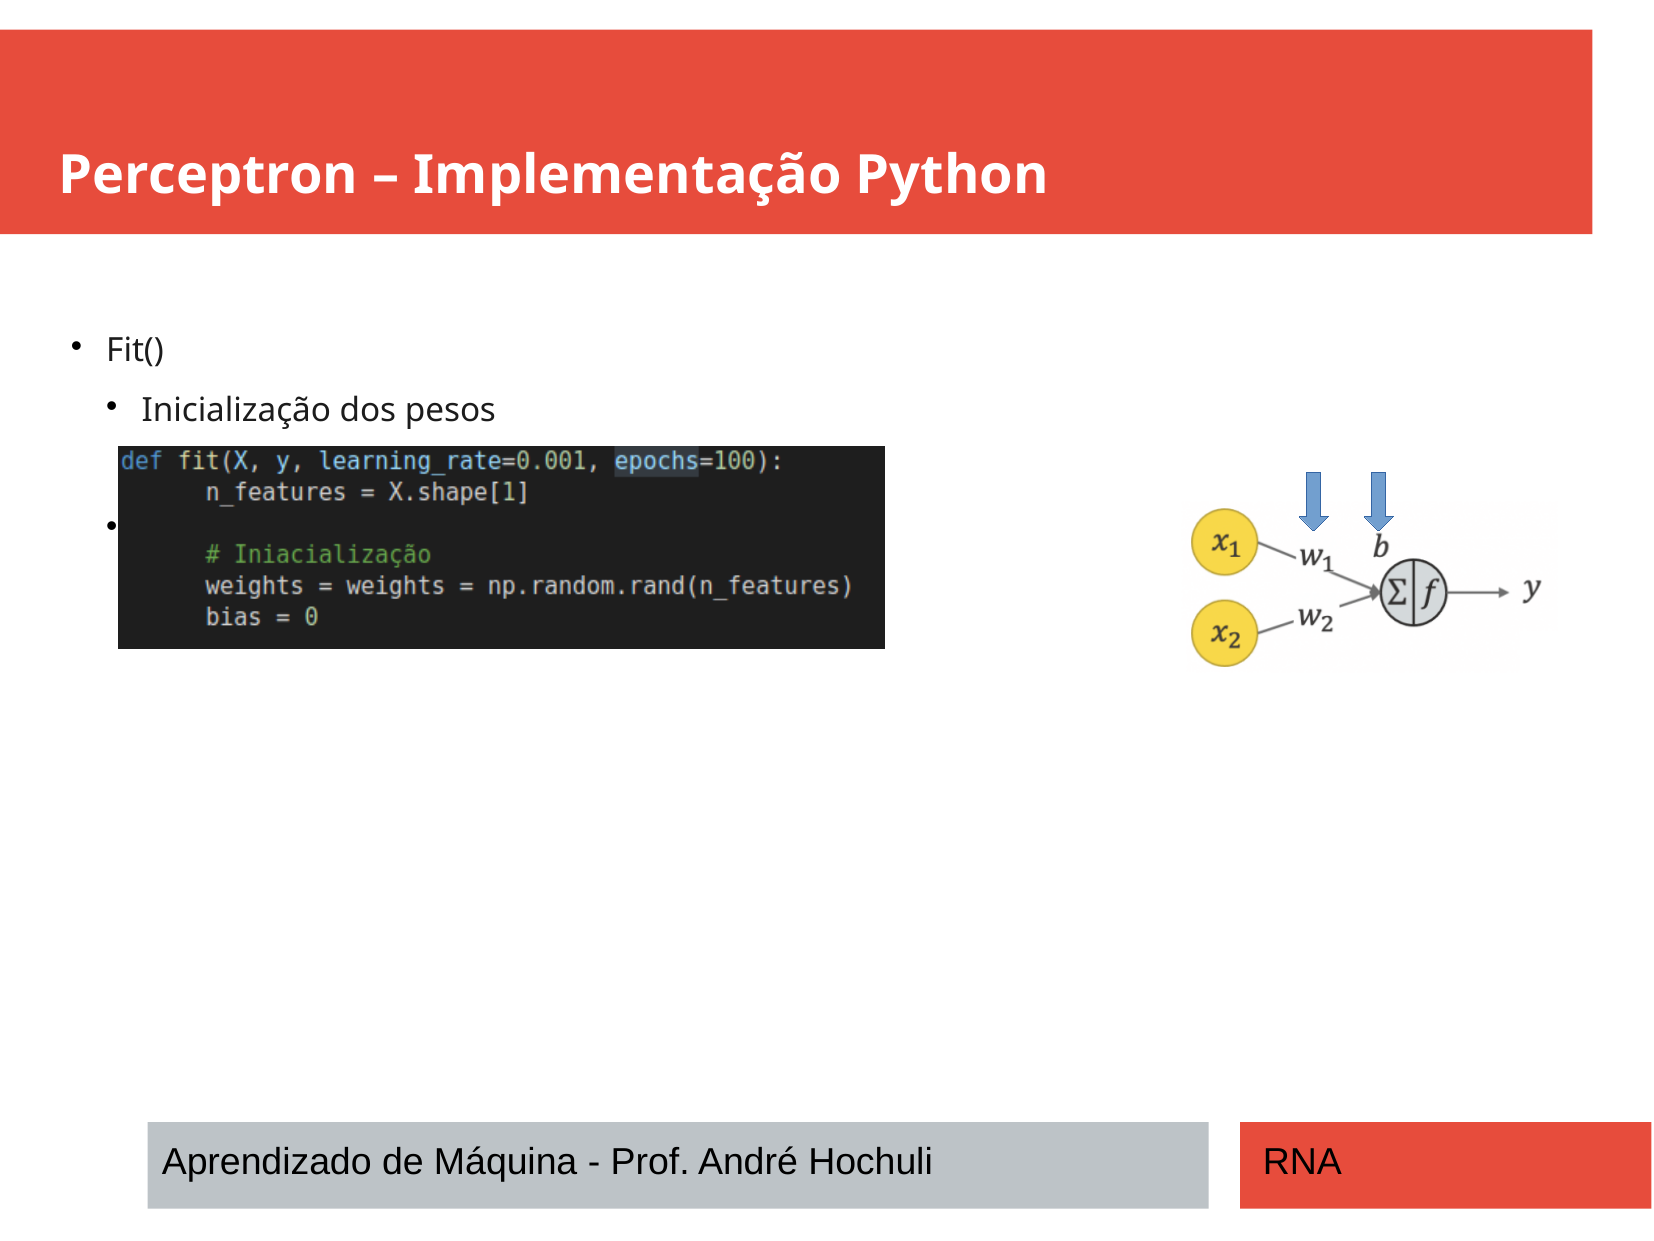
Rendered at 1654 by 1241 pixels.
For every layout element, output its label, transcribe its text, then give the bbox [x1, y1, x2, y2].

text_box Fit() Inicialização dos pesos [56, 250, 1594, 1130]
text_box [1371, 472, 1386, 501]
picture [1180, 501, 1558, 674]
text_box [1306, 472, 1321, 501]
picture [117, 446, 885, 650]
text_box Aprendizado de Máquina - Prof. André Hochuli [147, 1130, 1203, 1188]
text_box Perceptron – Implementação Python [59, 59, 1593, 205]
text_box RNA [1248, 1129, 1621, 1188]
